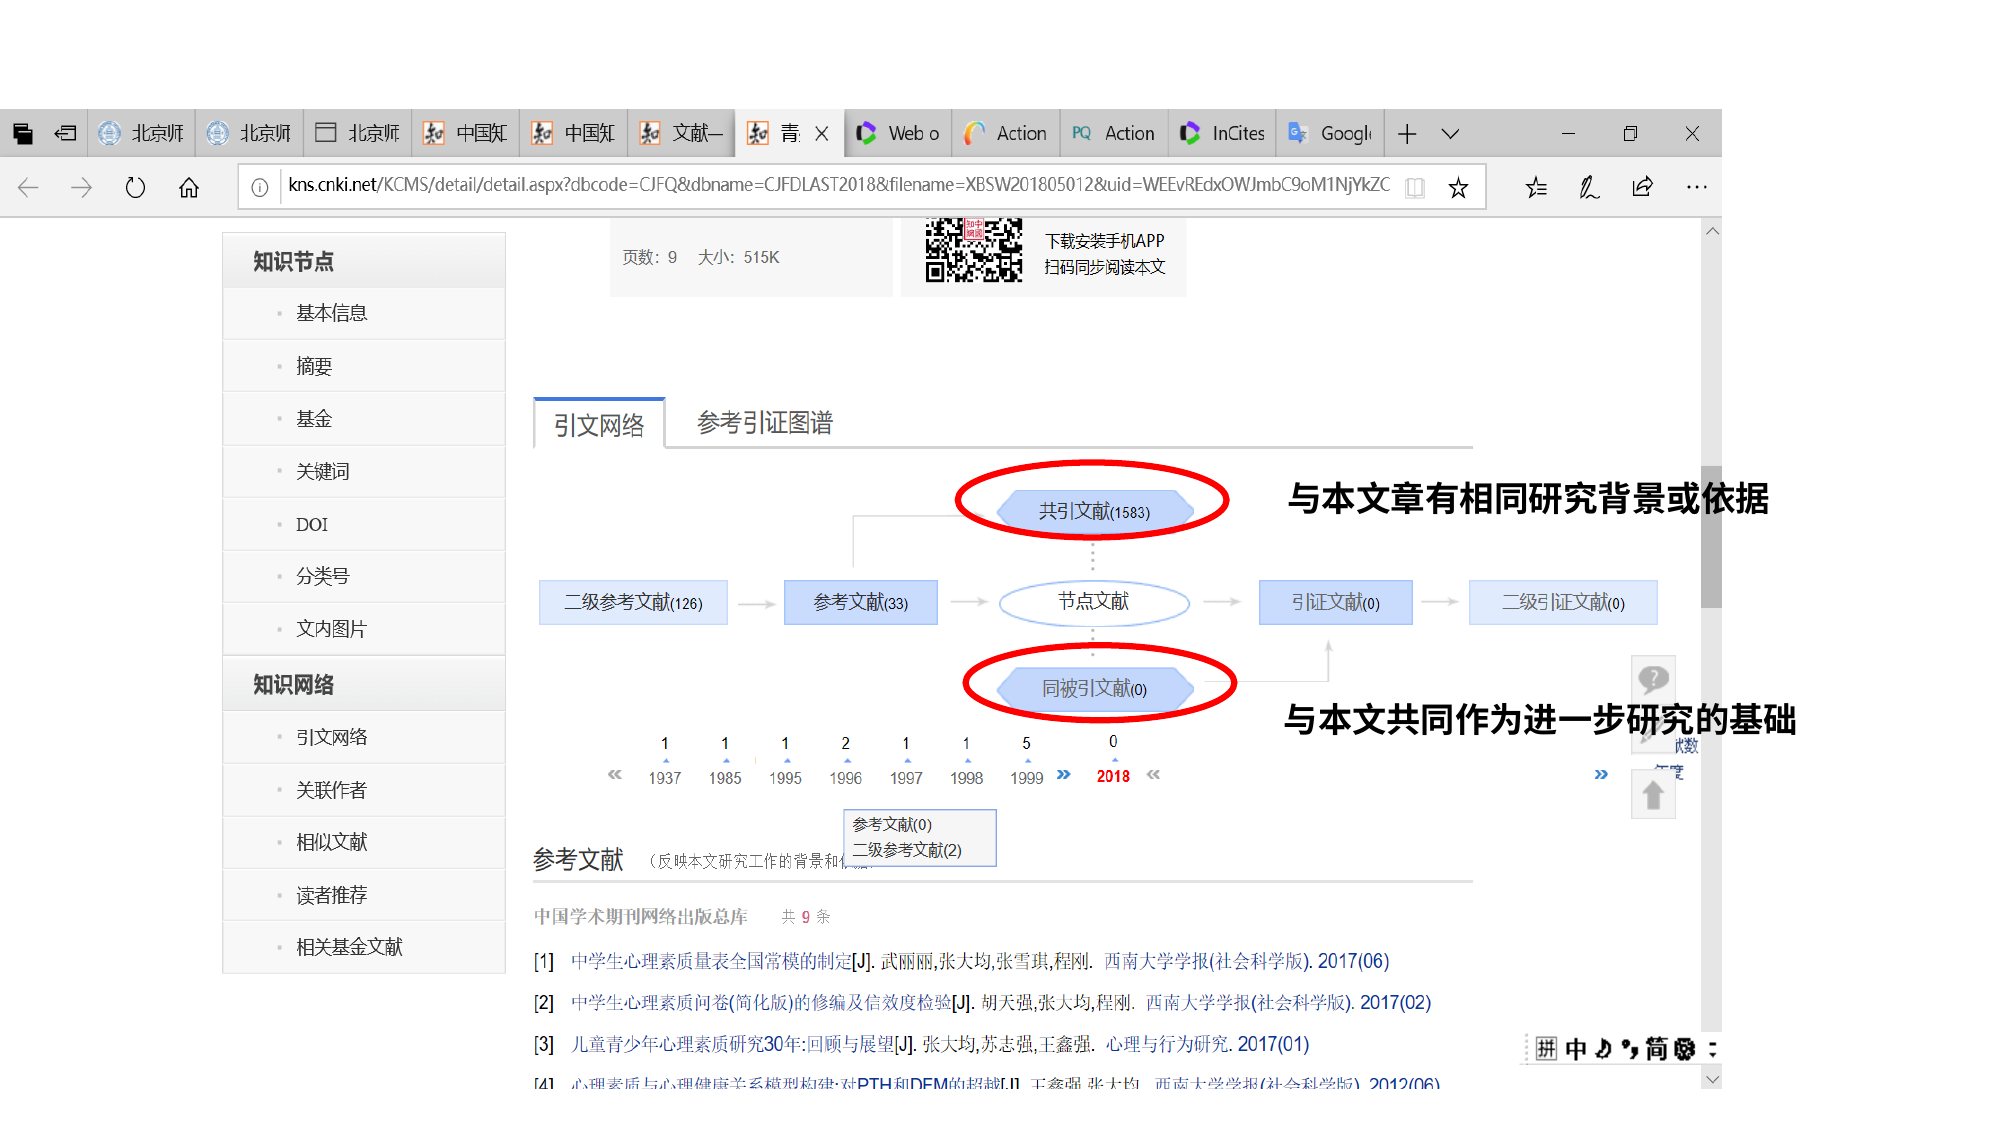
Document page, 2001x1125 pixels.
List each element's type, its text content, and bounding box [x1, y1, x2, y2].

picture [0, 109, 1722, 1089]
title 与本文章有相同研究背景或依据 [1722, 473, 1850, 527]
text_box 与本文共同作为进一步研究的基础 [1722, 695, 1863, 748]
